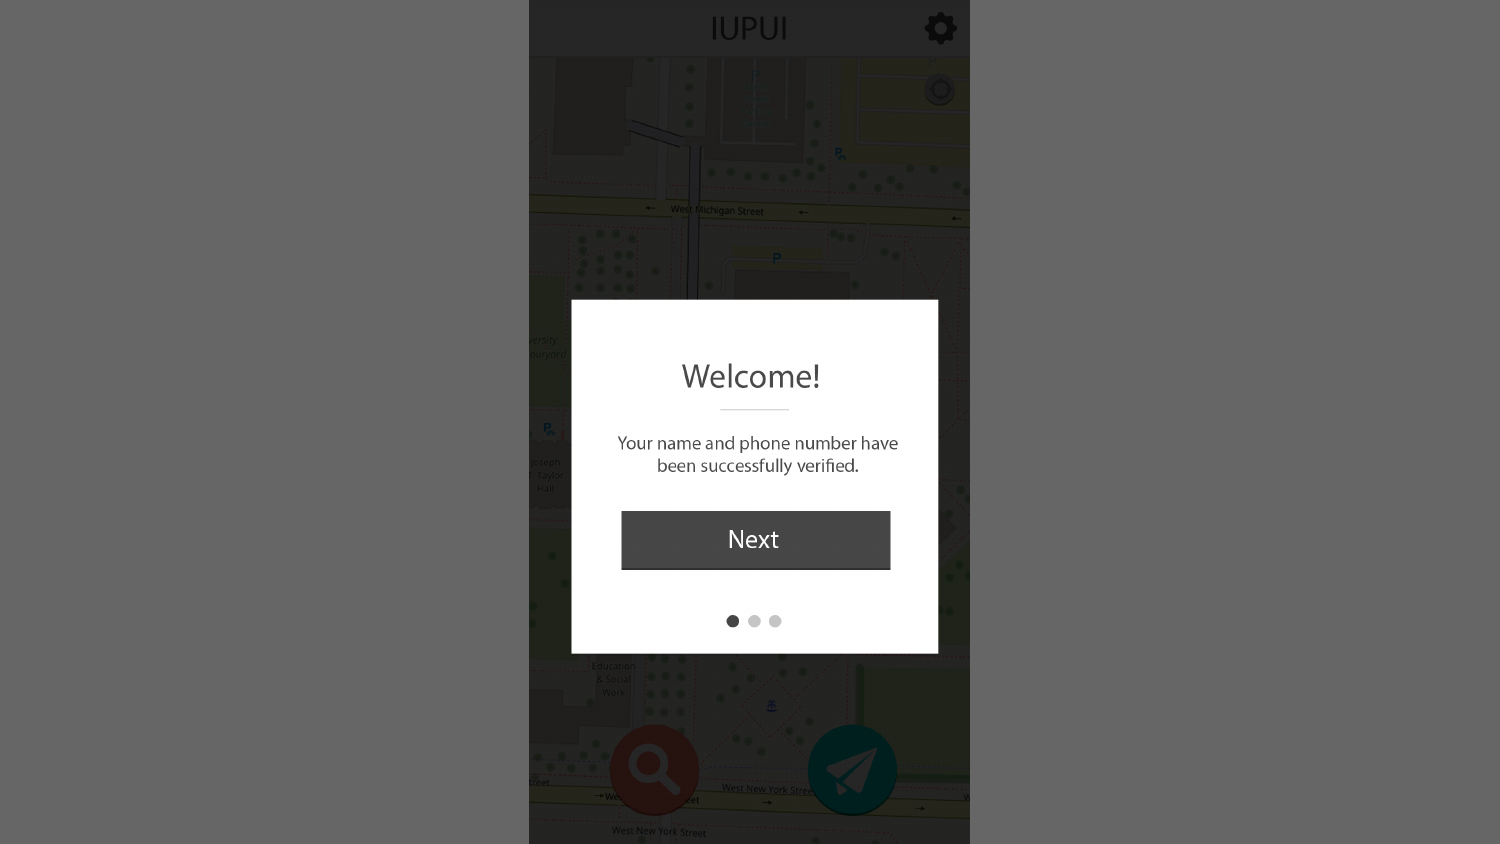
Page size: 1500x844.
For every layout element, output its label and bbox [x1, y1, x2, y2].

picture [529, 0, 971, 844]
